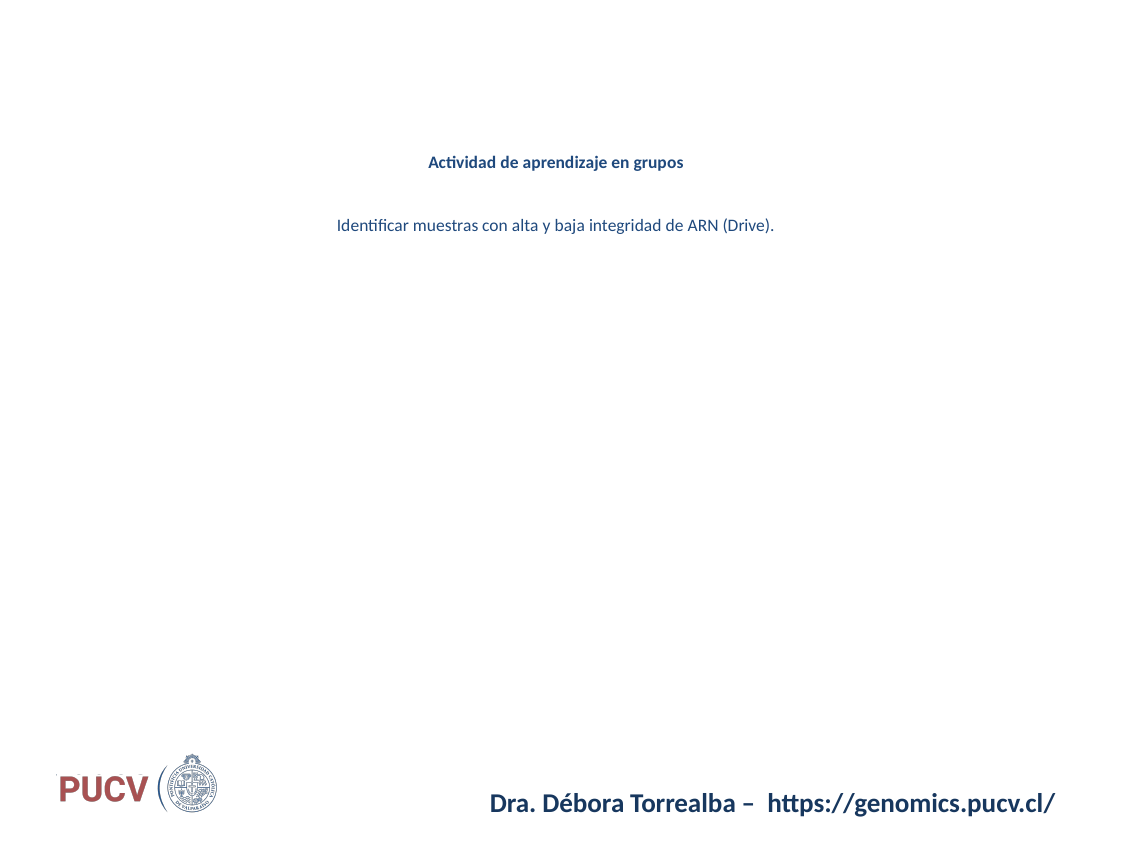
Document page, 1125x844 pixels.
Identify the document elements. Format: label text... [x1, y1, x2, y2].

picture [56, 748, 224, 818]
title Actividad de aprendizaje en grupos Identificar muestras con alta y baja integridad de ARN (Drive). [81, 133, 1031, 243]
